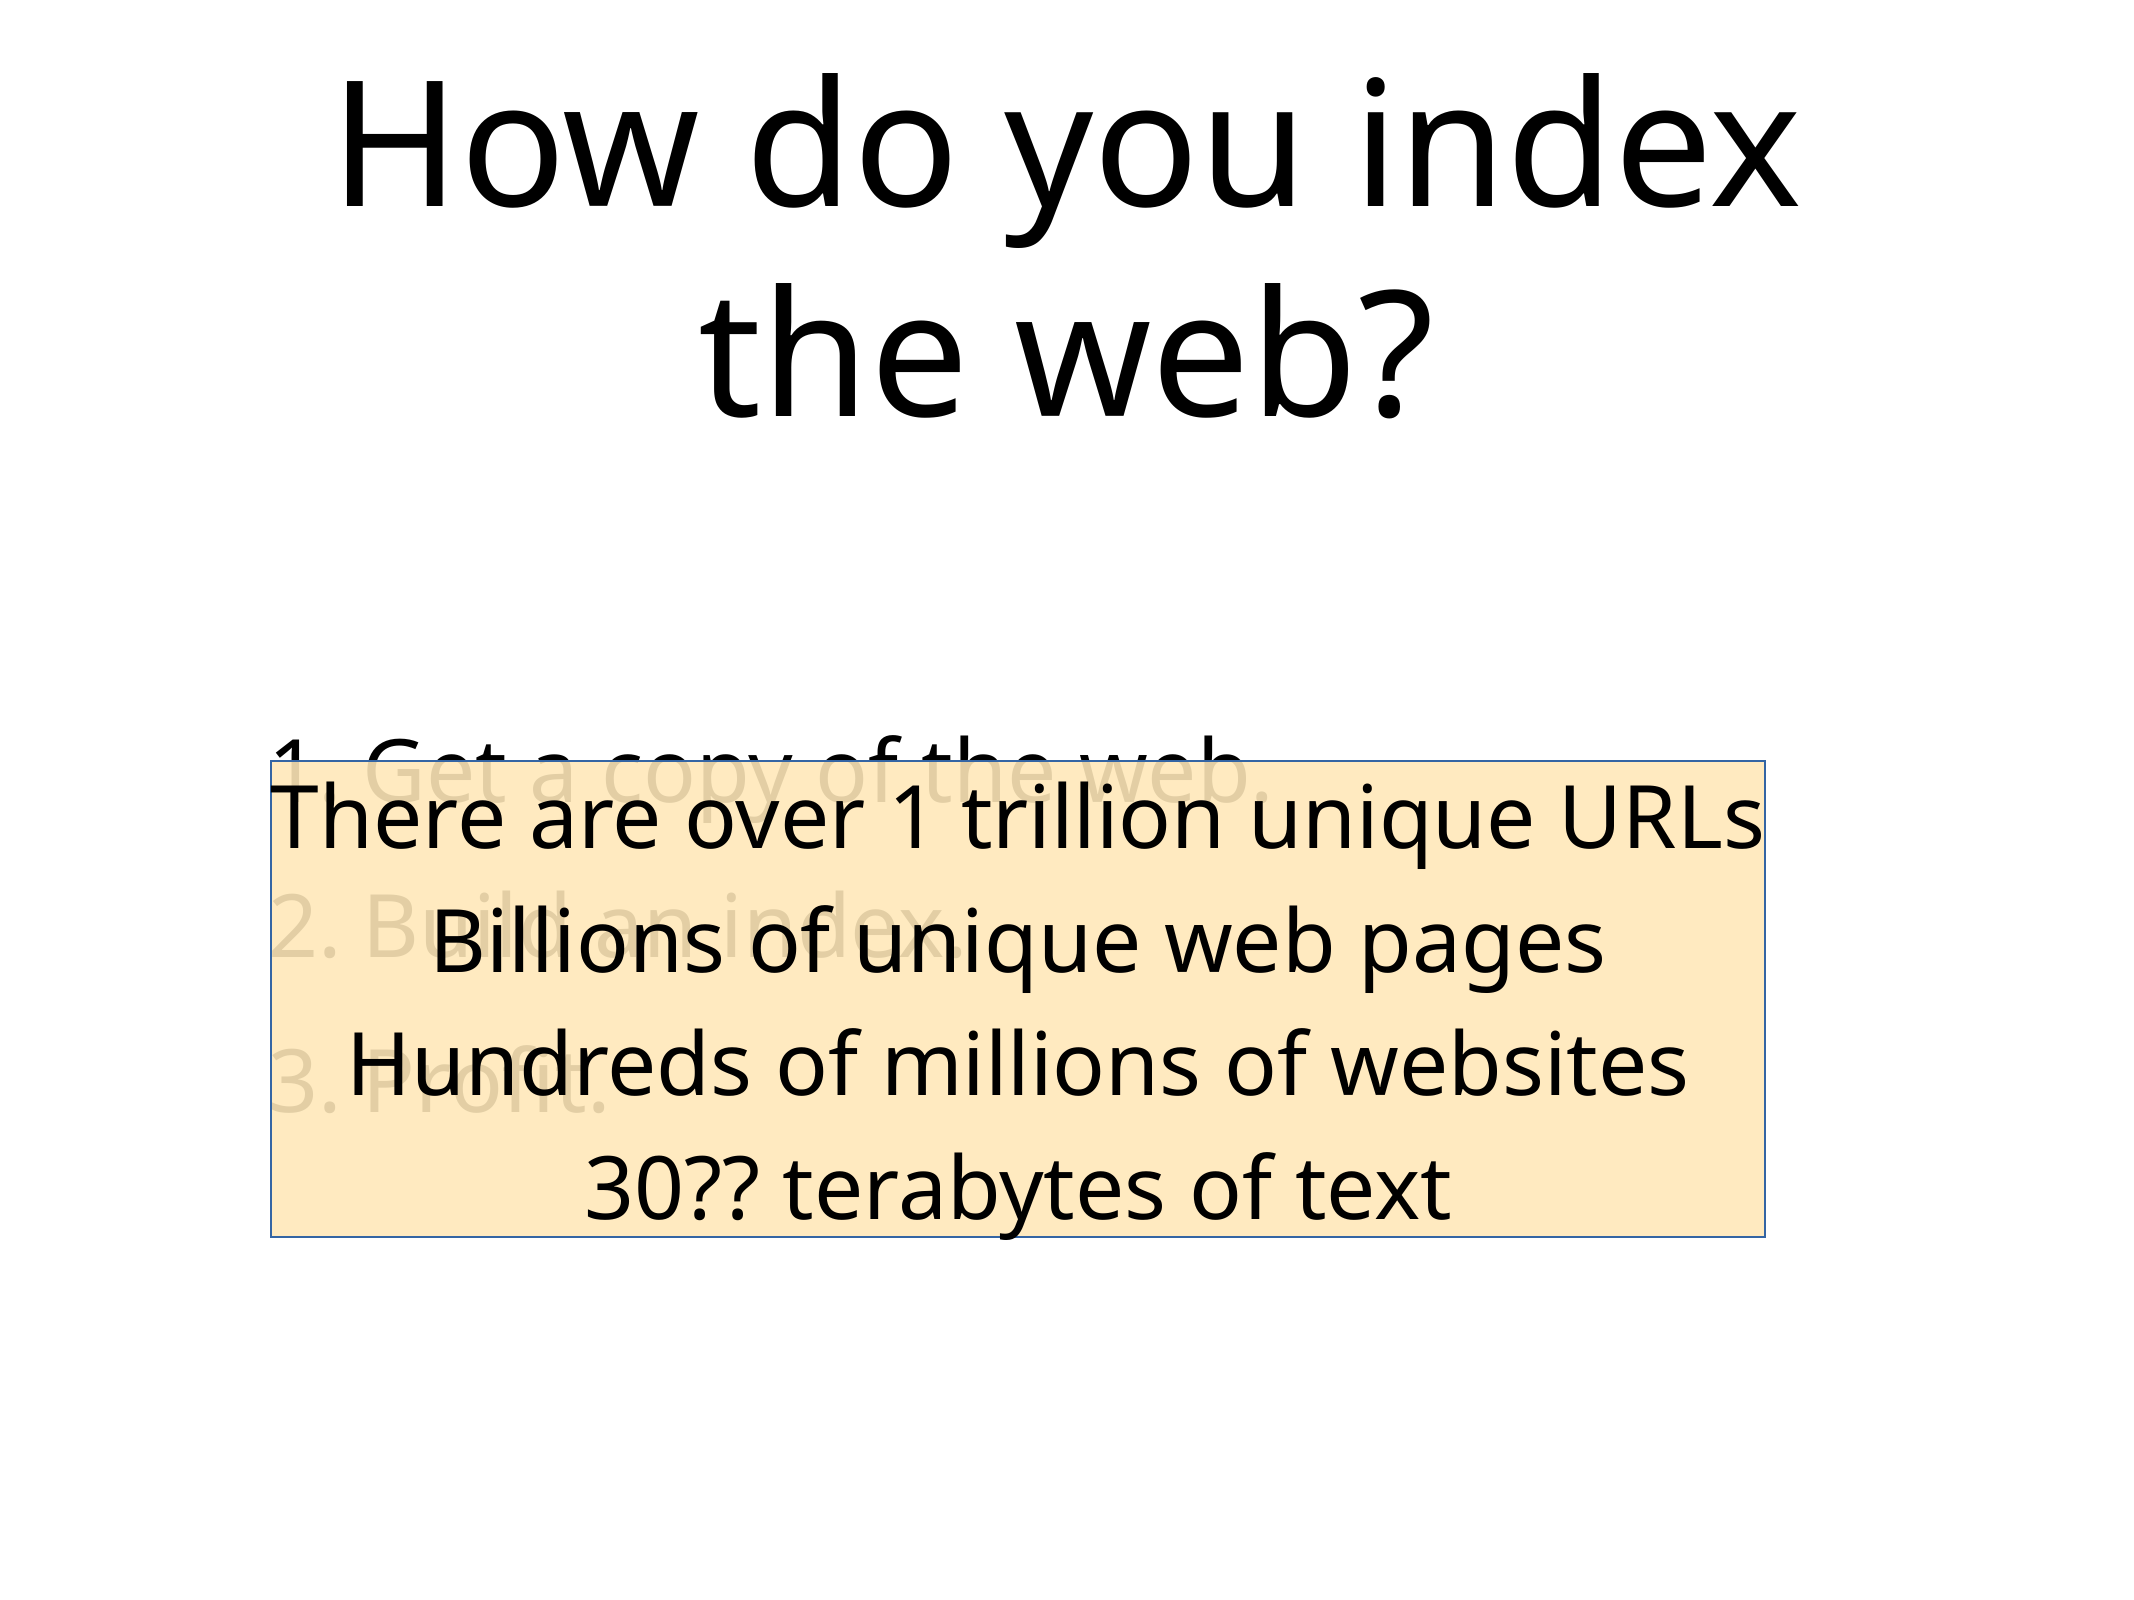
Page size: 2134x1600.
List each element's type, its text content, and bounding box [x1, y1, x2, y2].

title How do you index the web? [207, 41, 1926, 443]
text_box There are over 1 trillion unique URLs Billions of unique web pages Hundreds of millions of websites 30?? terabytes of text [270, 760, 1766, 1238]
list Get a copy of the web. Build an index. Profit. [207, 453, 1926, 1393]
